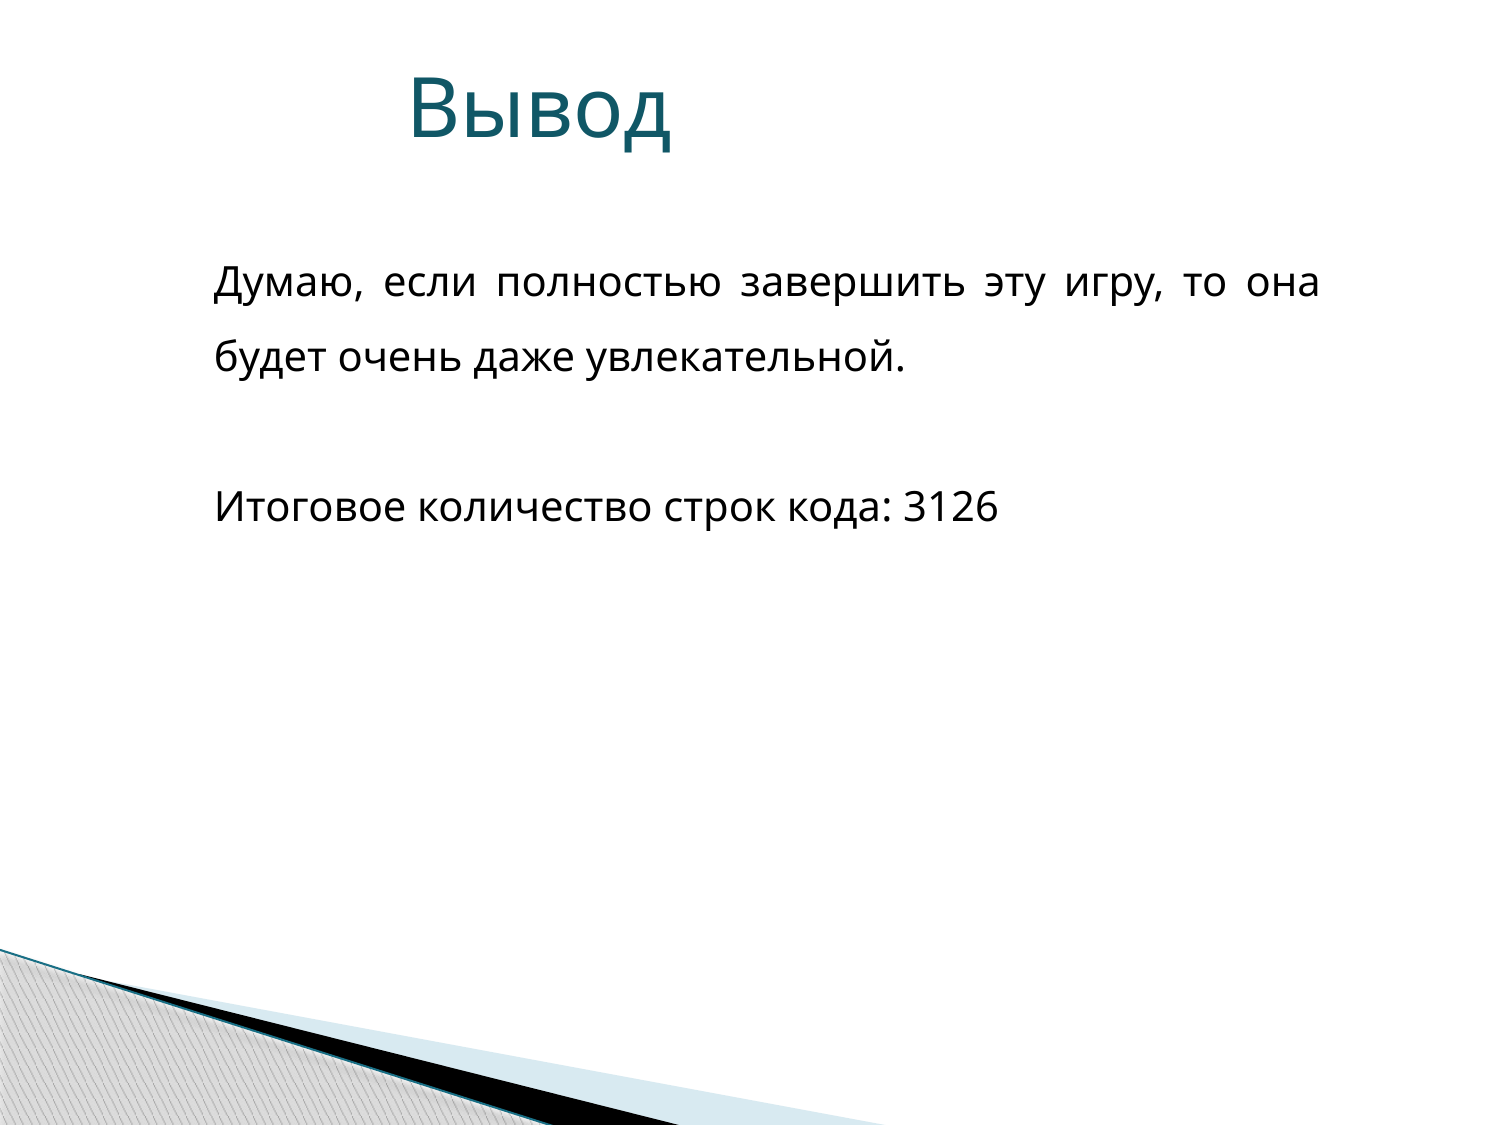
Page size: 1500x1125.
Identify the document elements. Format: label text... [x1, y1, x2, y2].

text_box Вывод [81, 46, 996, 162]
text_box Думаю, если полностью завершить эту игру, то она будет очень даже увлекательной. Итоговое количество строк кода: 3126 [199, 222, 1336, 538]
